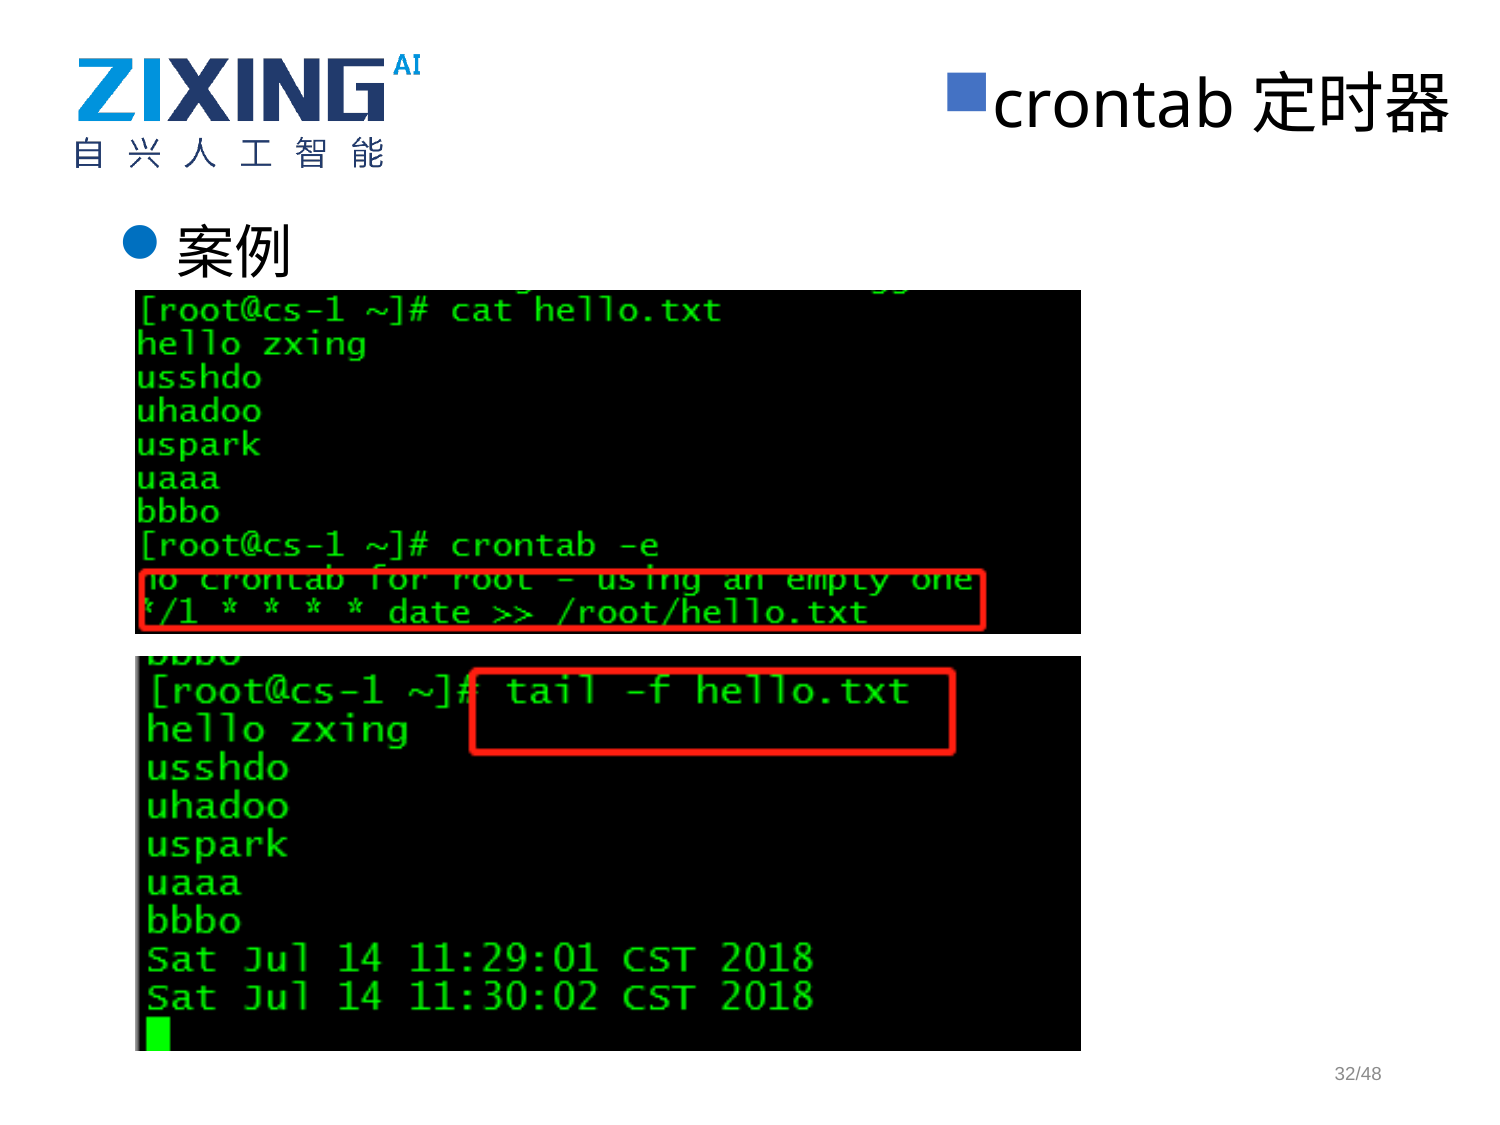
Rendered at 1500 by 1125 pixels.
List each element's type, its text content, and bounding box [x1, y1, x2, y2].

picture [135, 656, 1081, 1051]
picture [135, 290, 1081, 634]
text_box crontab定时器 [927, 53, 1483, 149]
text_box 案例 [103, 172, 1459, 1102]
picture [76, 54, 420, 168]
